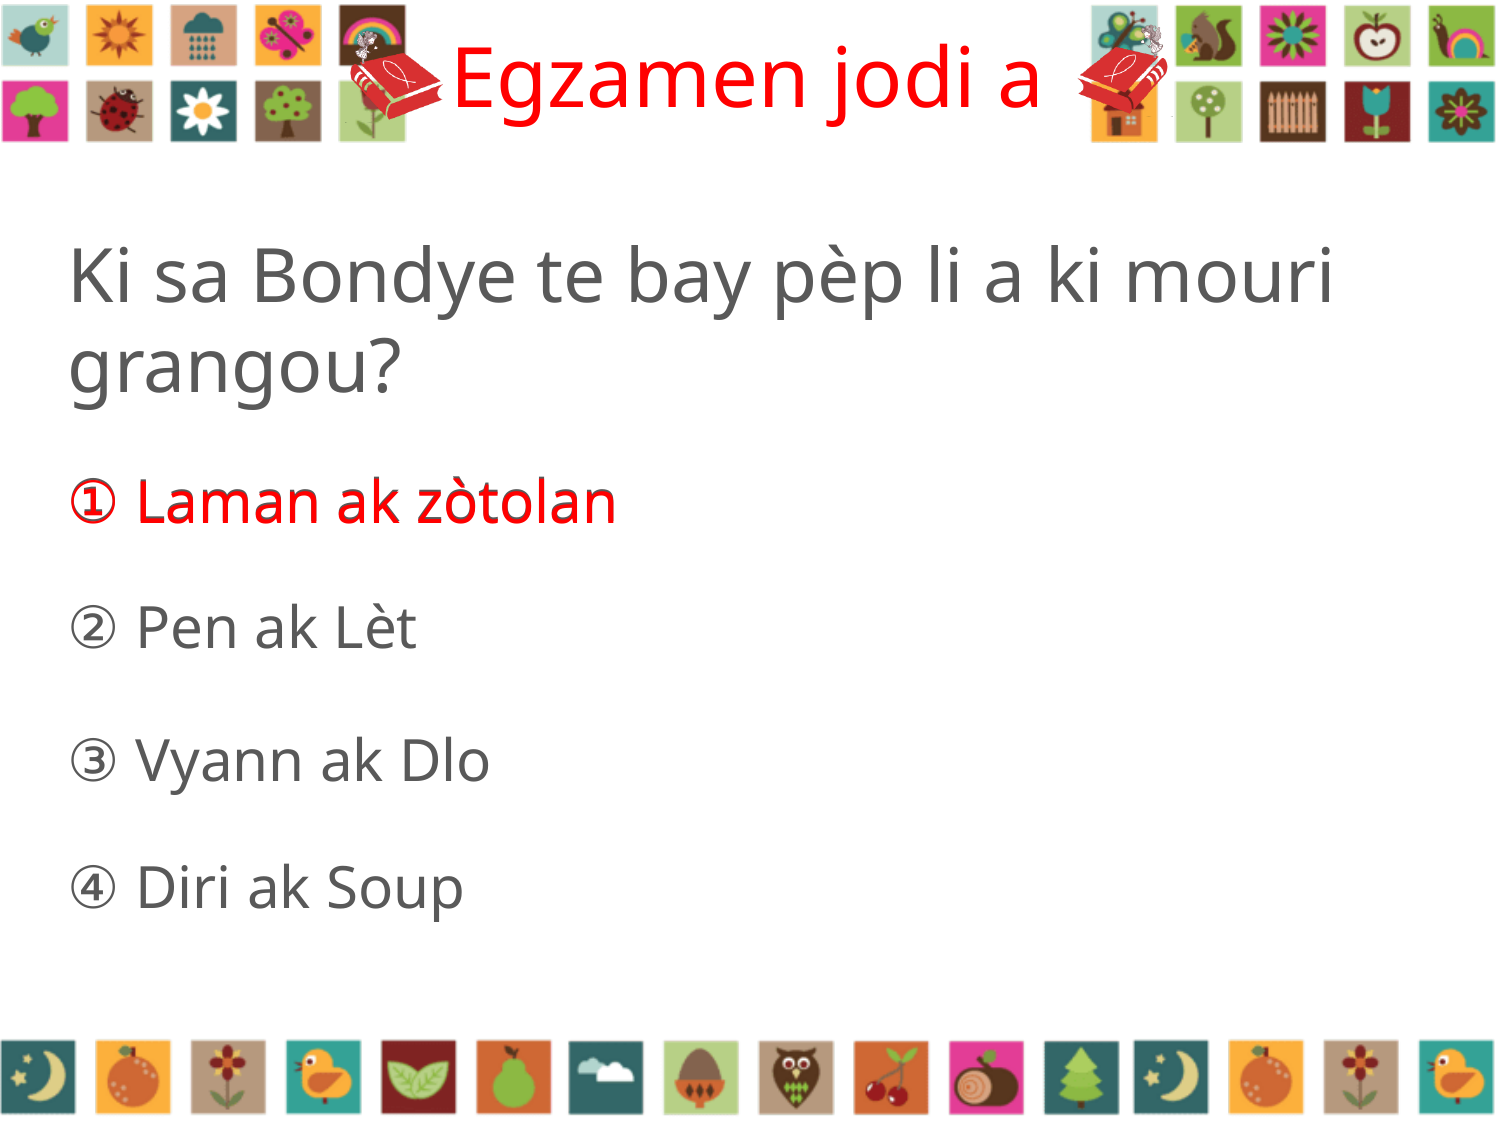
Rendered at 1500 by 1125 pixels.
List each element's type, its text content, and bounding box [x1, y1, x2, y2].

text_box ③ Vyann ak Dlo [53, 716, 1483, 801]
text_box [0, 1028, 1500, 1118]
text_box ④ Diri ak Soup [53, 842, 1483, 928]
text_box Ki sa Bondye te bay pèp li a ki mouri grangou? [53, 219, 1436, 415]
text_box Egzamen jodi a [427, 16, 1078, 131]
text_box ① Laman ak zòtolan [53, 457, 1483, 543]
picture [1046, 3, 1500, 150]
text_box ② Pen ak Lèt [53, 582, 1436, 668]
picture [0, 3, 475, 150]
